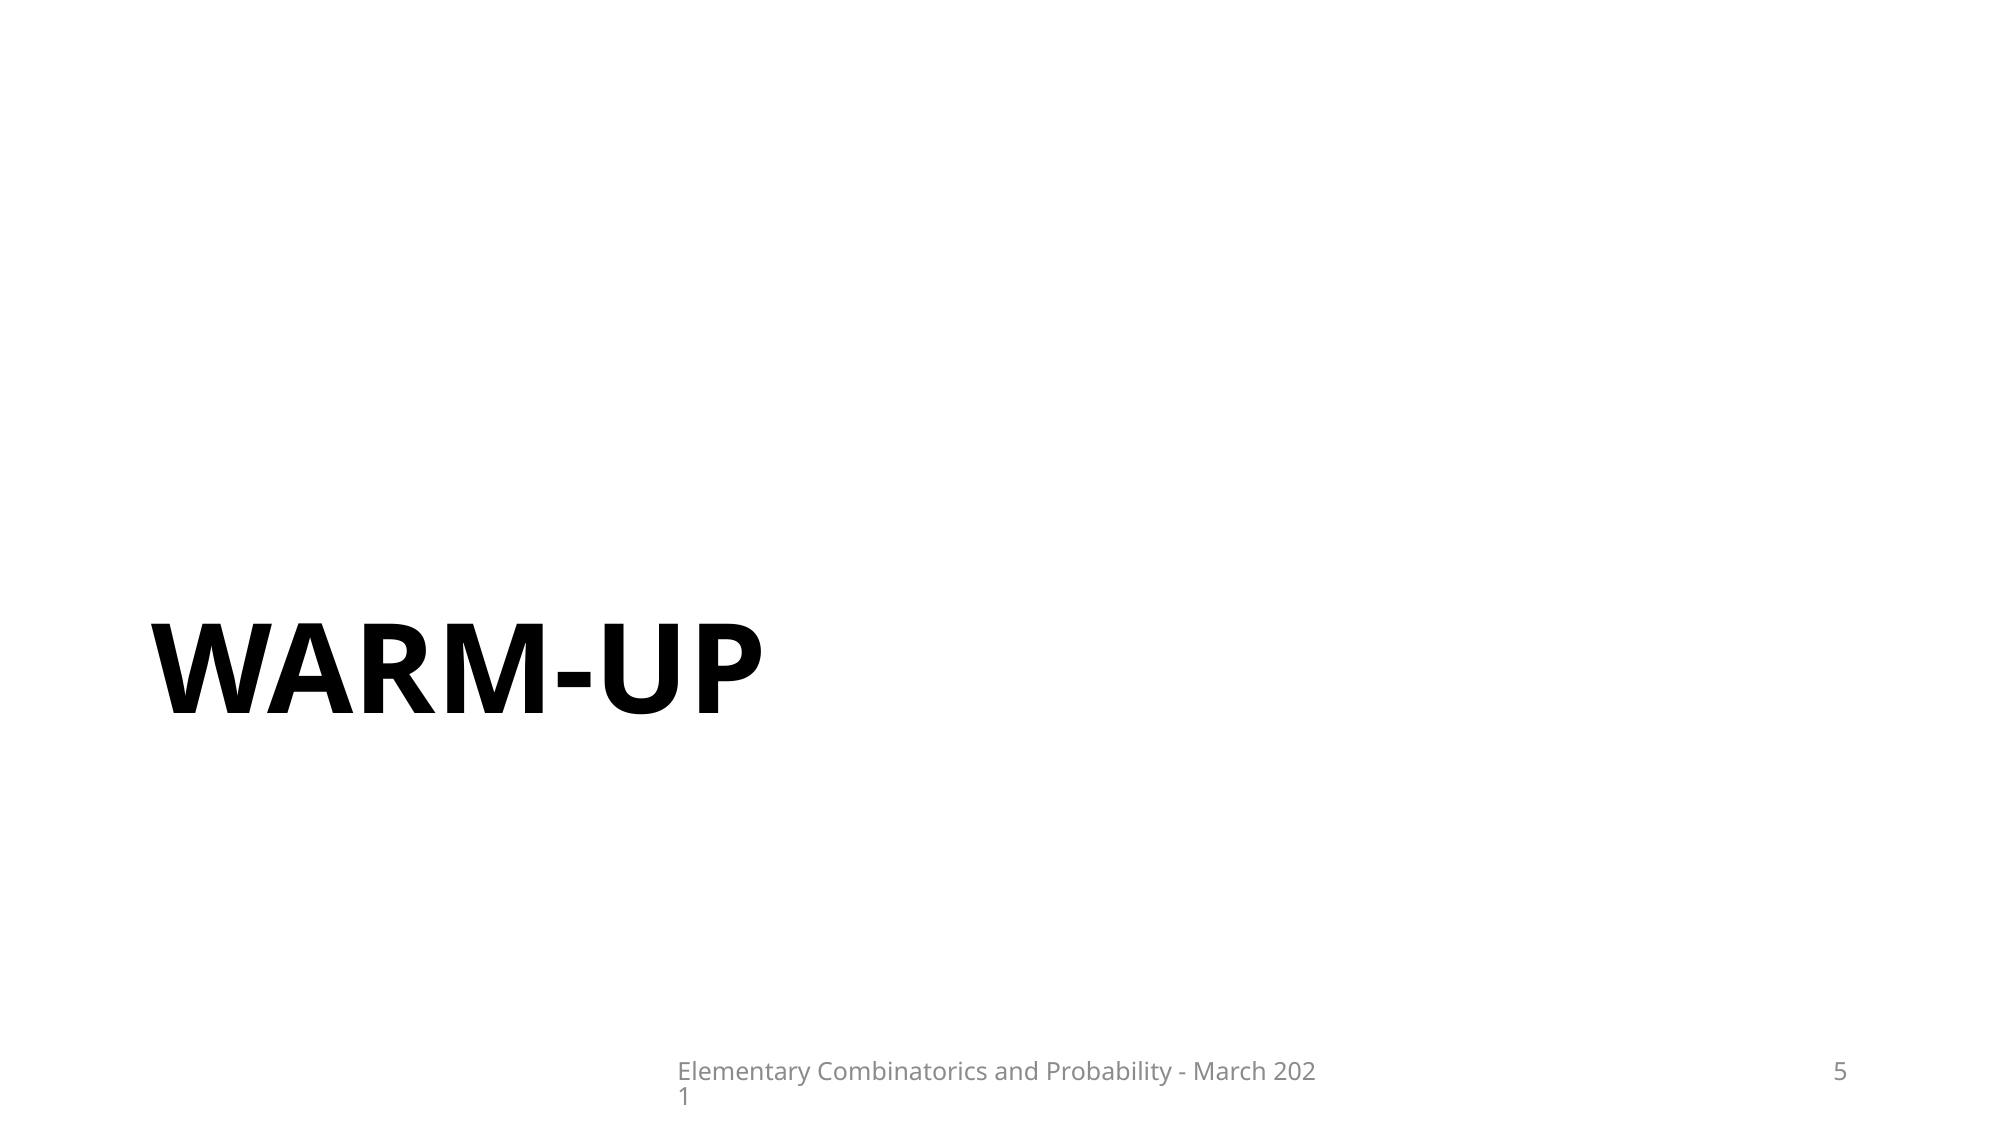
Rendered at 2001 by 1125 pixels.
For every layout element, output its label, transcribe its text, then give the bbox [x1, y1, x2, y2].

title WARM-UP [136, 280, 1862, 749]
slide_number 5 [1412, 1042, 1863, 1103]
footer Elementary Combinatorics and Probability - March 2021 [662, 1042, 1338, 1103]
